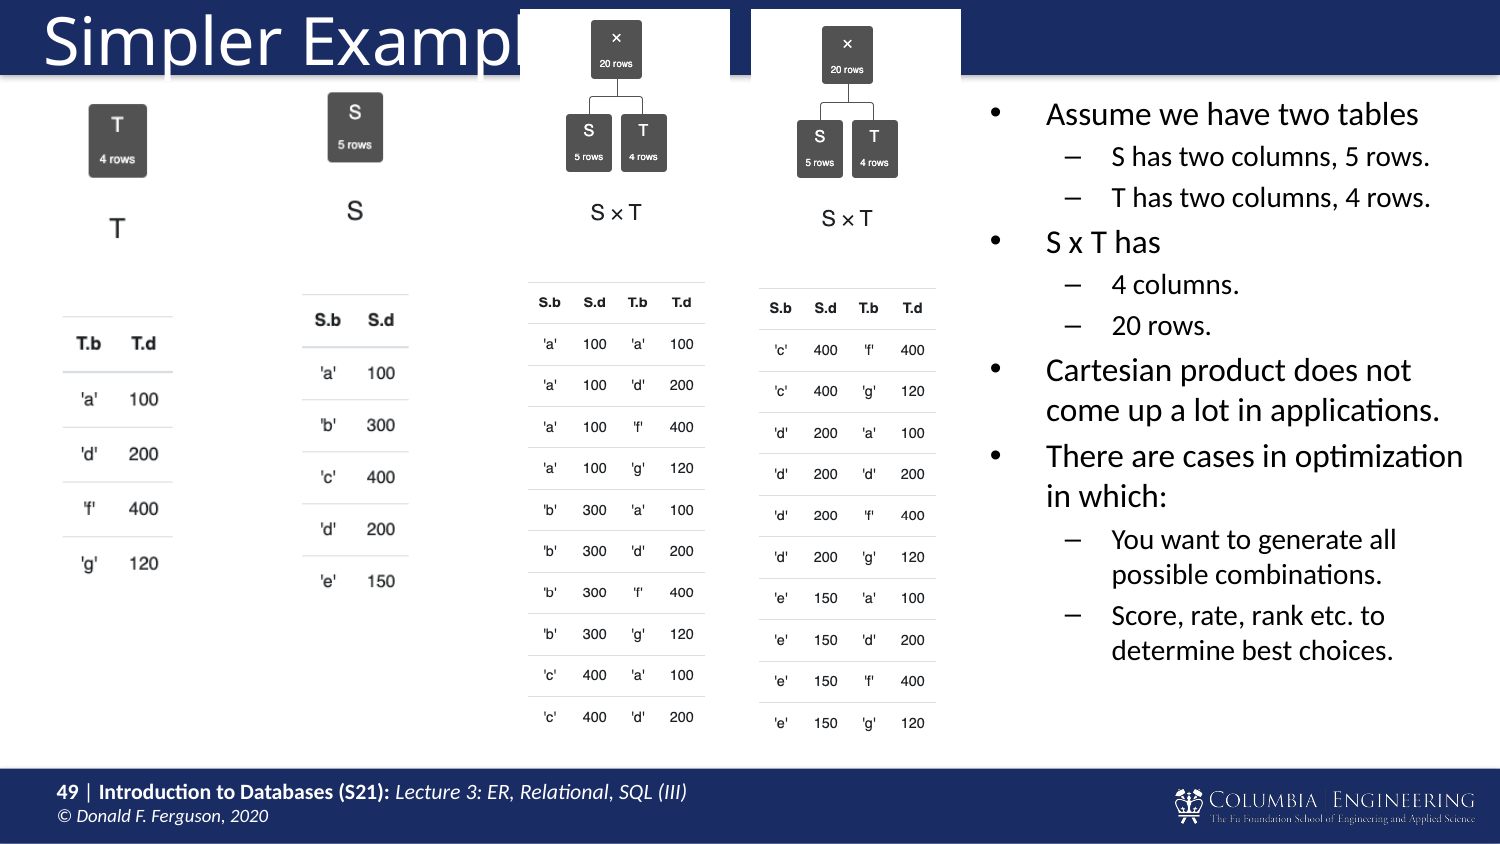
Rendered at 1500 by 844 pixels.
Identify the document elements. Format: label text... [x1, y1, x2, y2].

title Simpler Example [28, 0, 1450, 73]
list Assume we have two tables S has two columns, 5 rows. T has two columns, 4 rows. S x T has 4 columns. 20 rows. Cartesian product does not come up a lot in applications. There are cases in optimization in which: You want to generate all possible combinations. Score, rate, rank etc. to determine best choices. [975, 84, 1493, 760]
picture [9, 84, 247, 602]
picture [751, 9, 961, 737]
picture [519, 9, 730, 737]
picture [252, 86, 478, 602]
